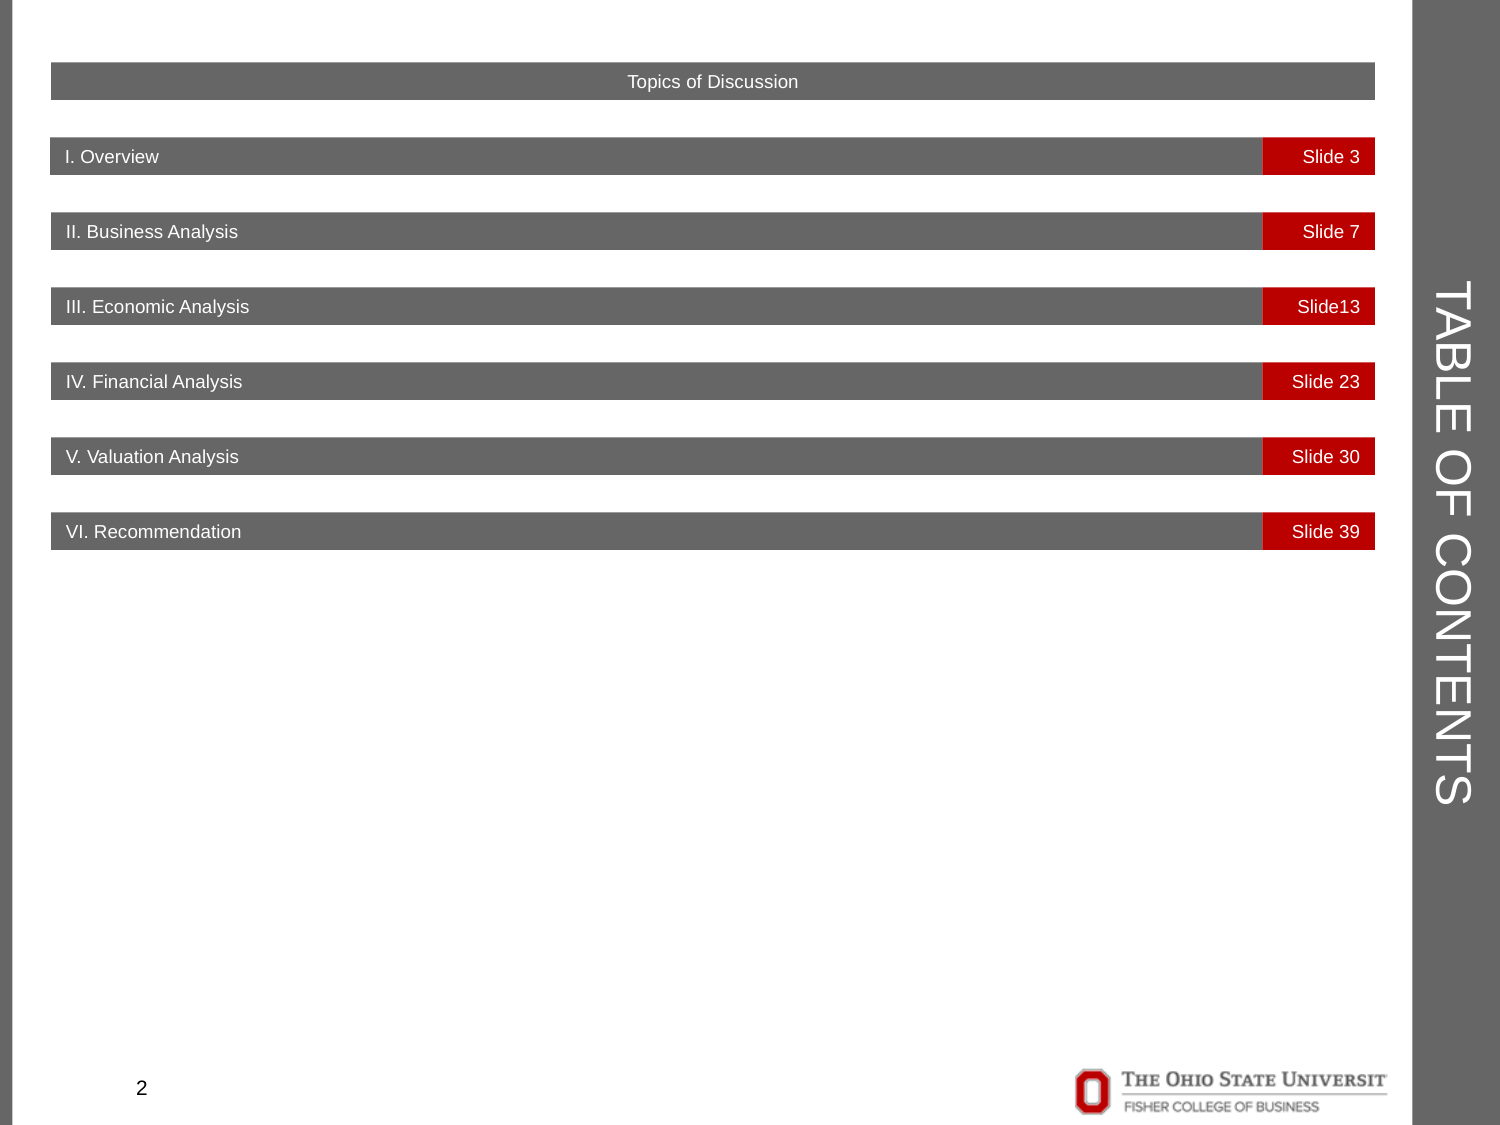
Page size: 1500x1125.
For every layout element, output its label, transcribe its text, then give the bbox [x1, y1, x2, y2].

list V. Valuation Analysis [51, 437, 1262, 475]
list I. Overview [50, 137, 1262, 175]
list Slide 7 [1262, 212, 1375, 250]
list Topics of Discussion [51, 62, 1375, 100]
list II. Business Analysis [51, 212, 1262, 250]
title Table of Contents [1412, 62, 1500, 1025]
list Slide13 [1262, 287, 1375, 325]
list Slide 23 [1262, 362, 1375, 400]
list IV. Financial Analysis [51, 362, 1262, 400]
list Slide 39 [1262, 512, 1375, 550]
list Slide 30 [1262, 437, 1375, 475]
list Slide 3 [1262, 137, 1375, 175]
slide_number 2 [0, 1061, 163, 1112]
list VI. Recommendation [51, 512, 1262, 550]
picture [1074, 1050, 1388, 1125]
list III. Economic Analysis [51, 287, 1262, 325]
